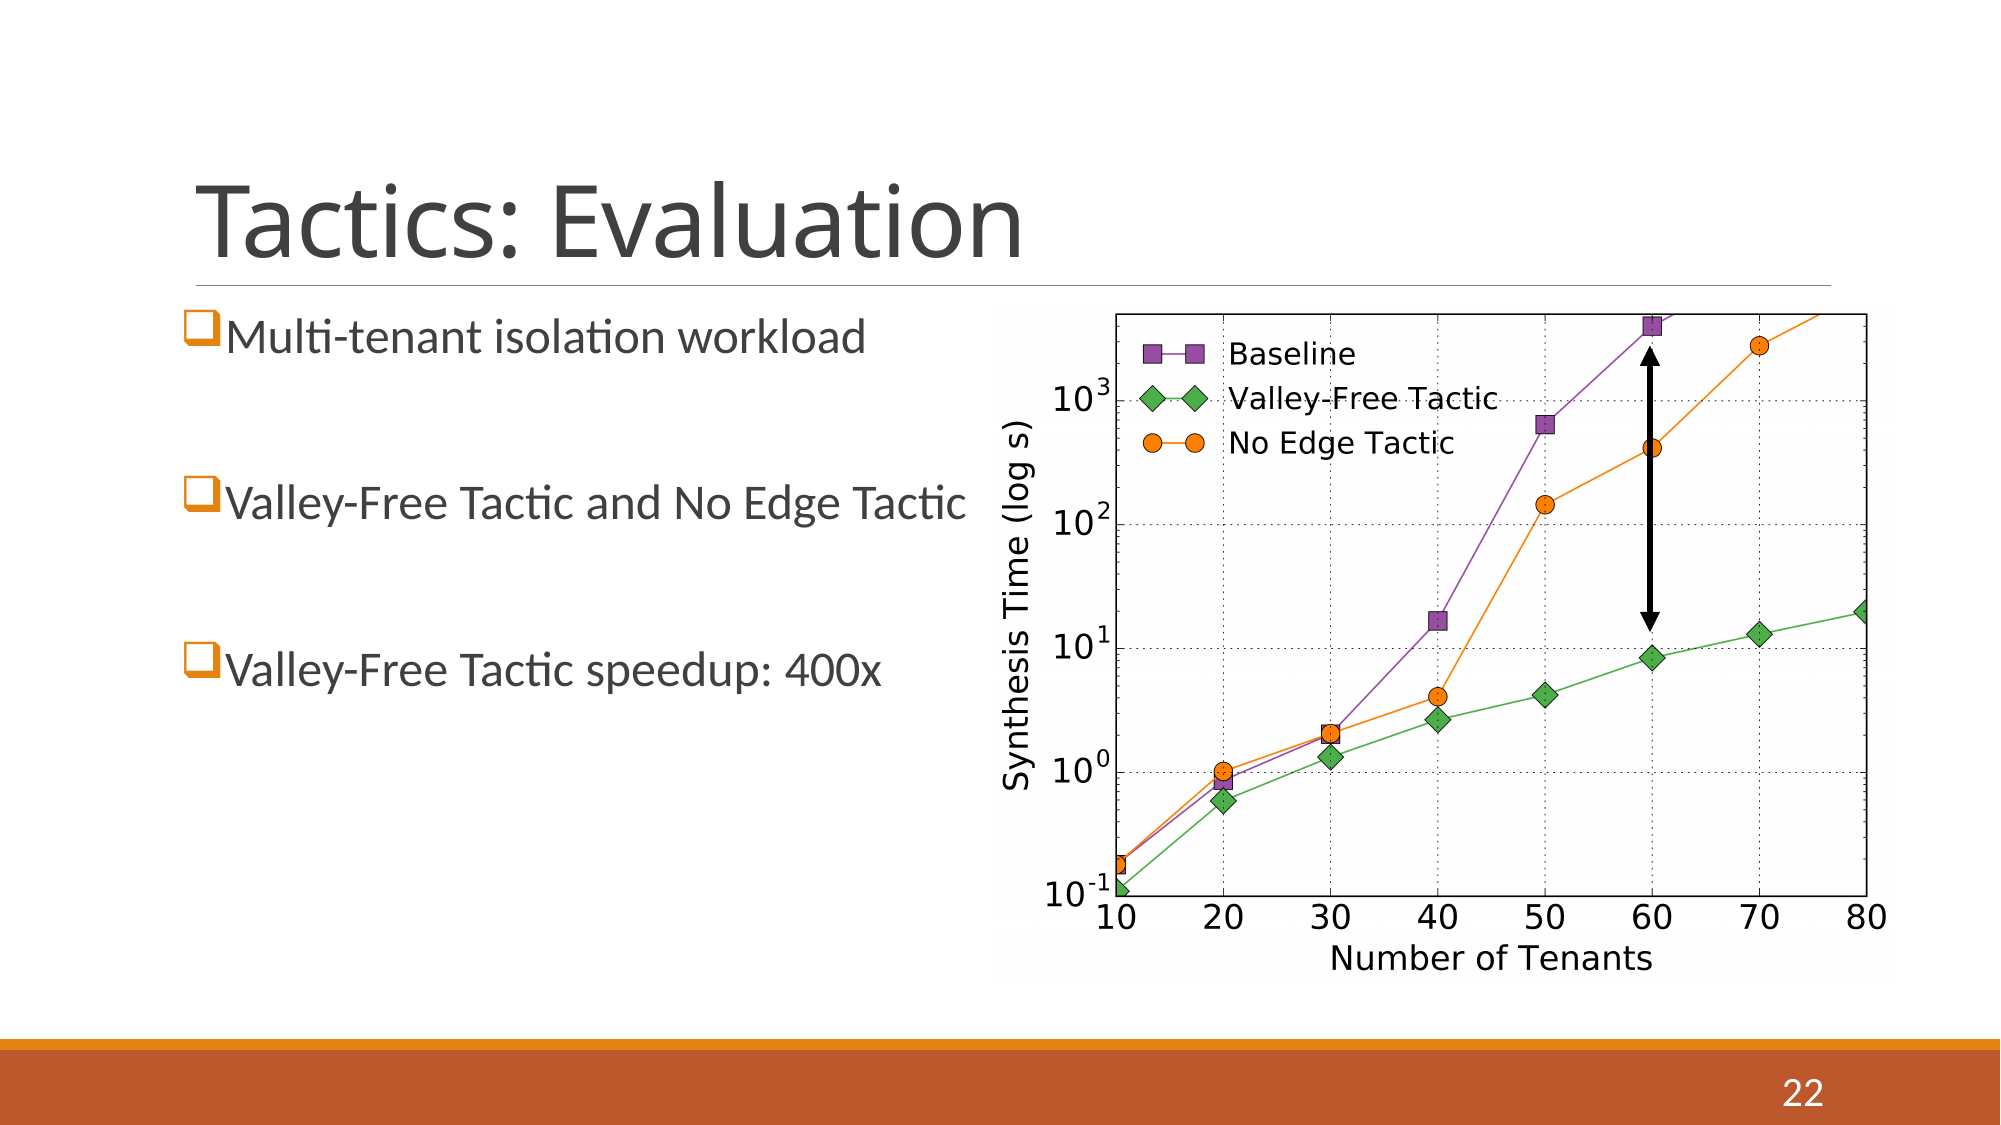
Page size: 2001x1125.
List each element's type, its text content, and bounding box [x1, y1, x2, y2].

list Multi-tenant isolation workload Valley-Free Tactic and No Edge Tactic Valley-Free Tactic speedup: 400x [180, 302, 988, 963]
picture [989, 302, 1901, 989]
slide_number 22 [1624, 1059, 1840, 1120]
title Tactics: Evaluation [180, 47, 1830, 285]
